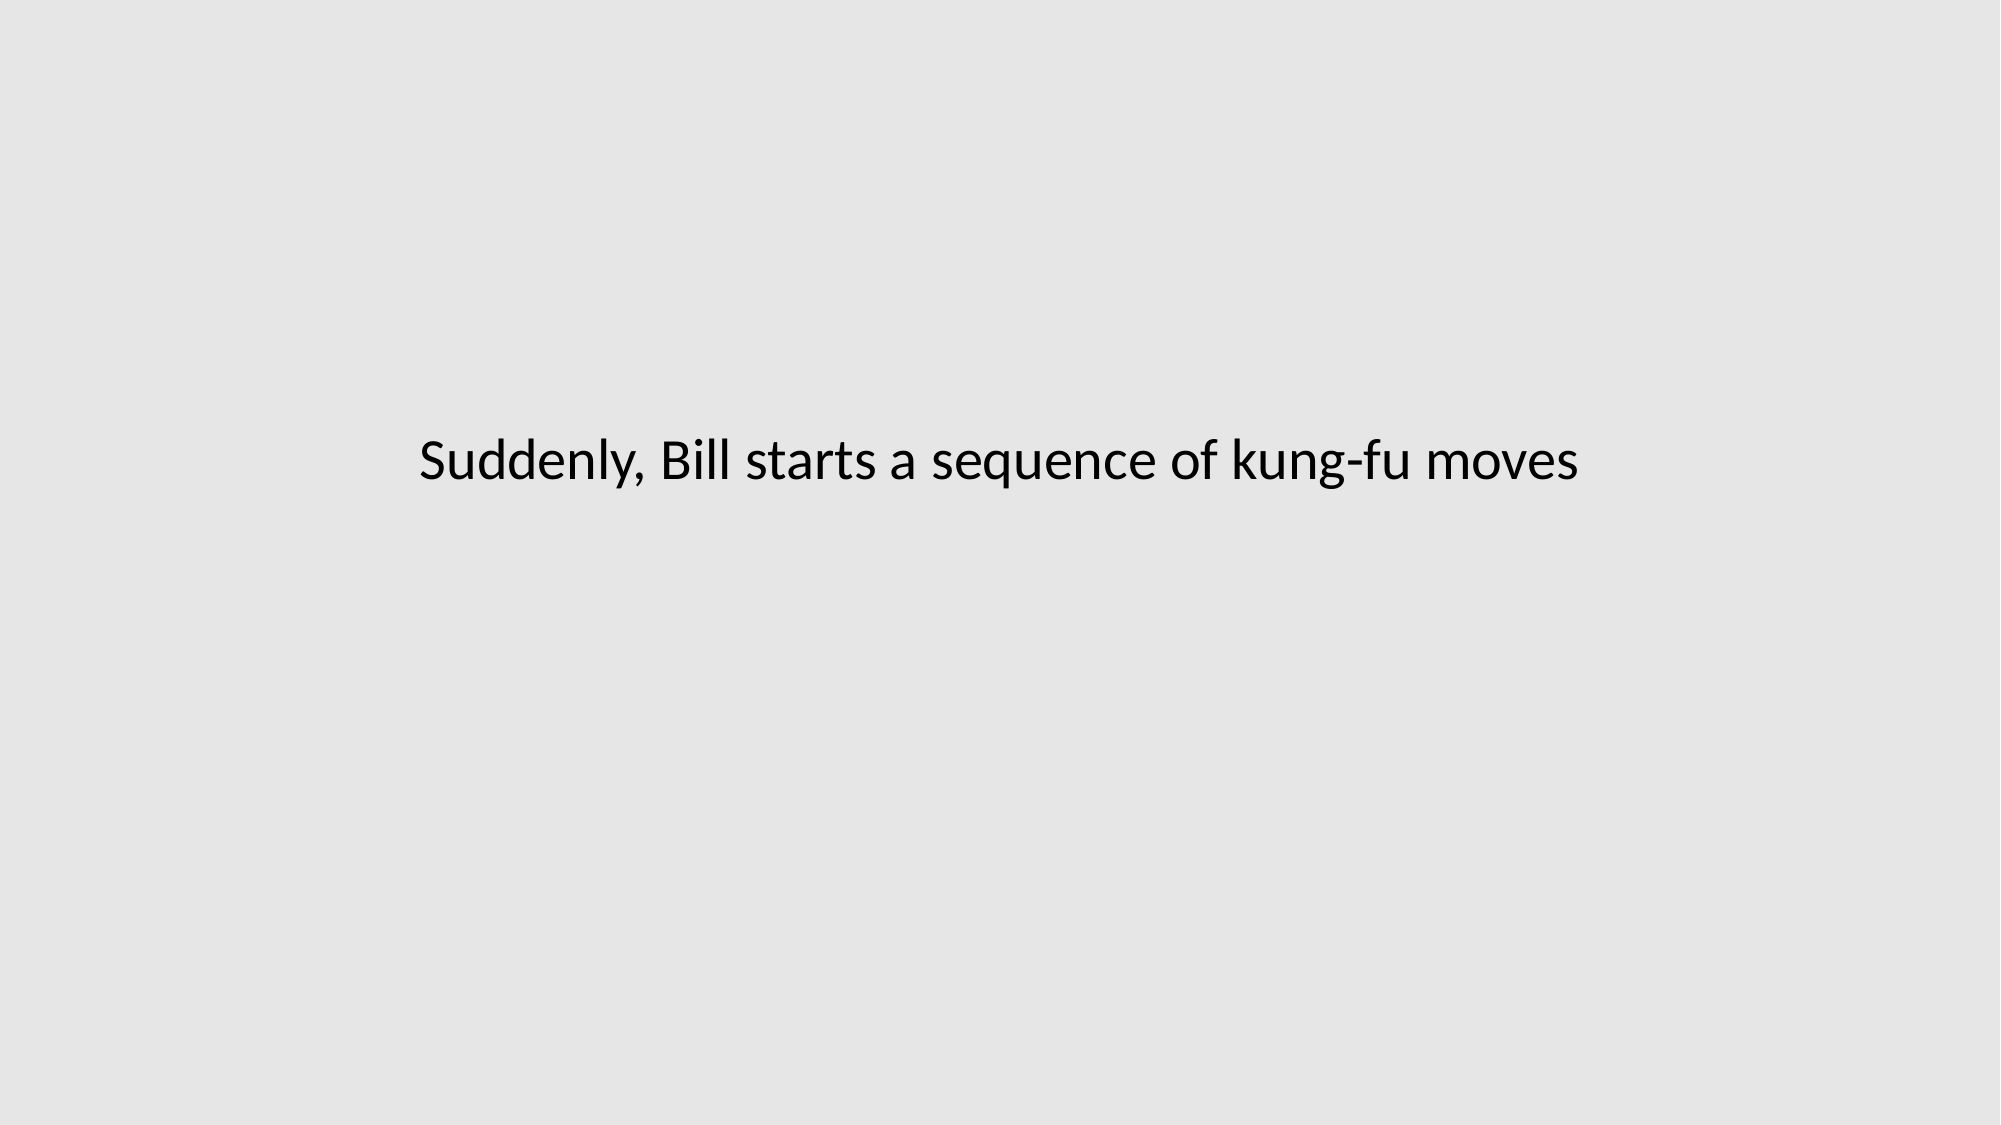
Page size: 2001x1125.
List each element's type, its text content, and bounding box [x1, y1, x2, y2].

list Suddenly, Bill starts a sequence of kung-fu moves [137, 422, 1863, 1014]
